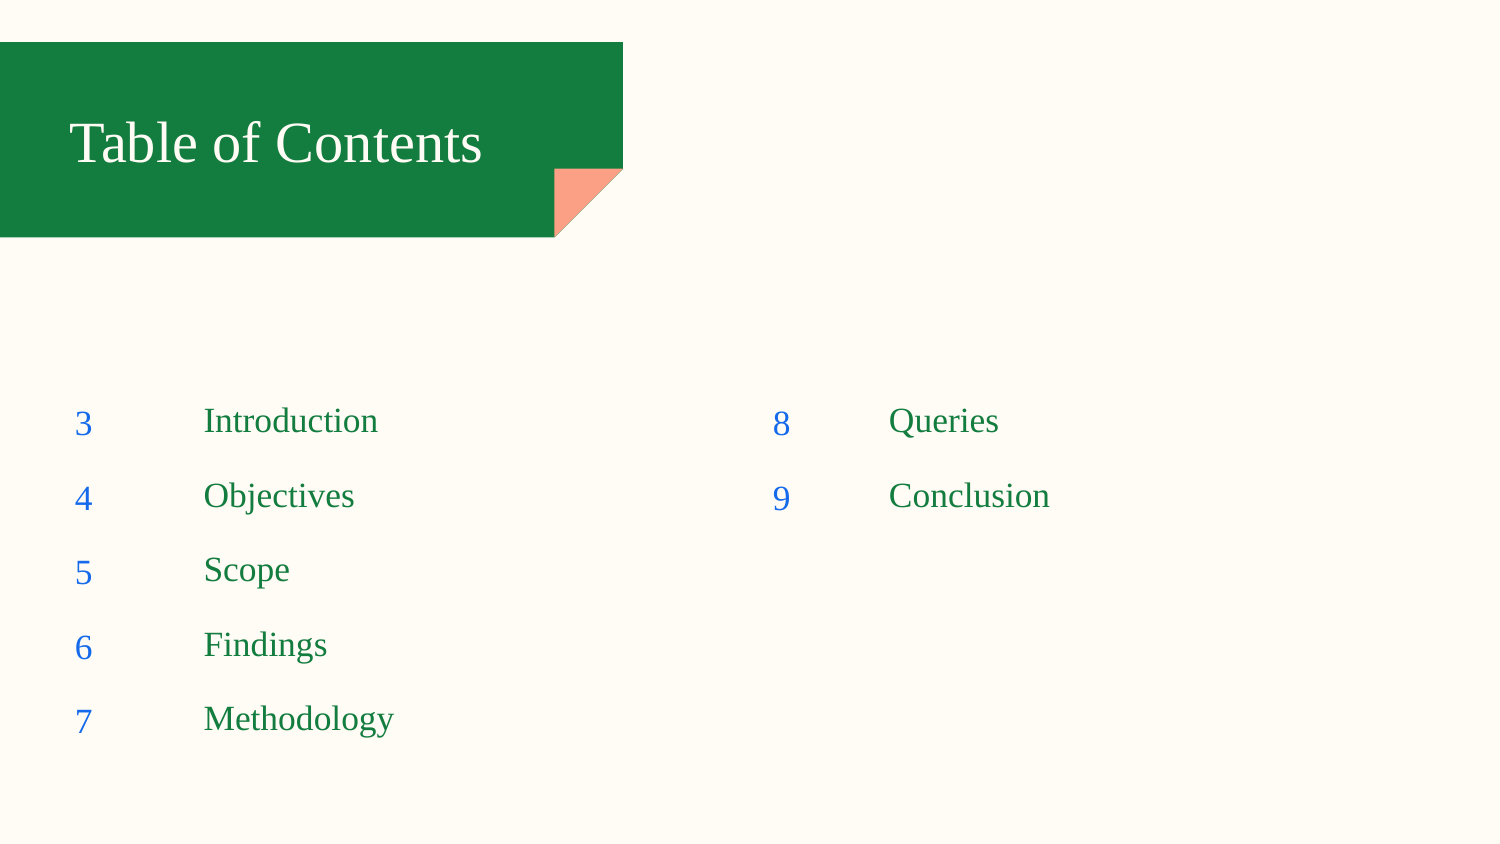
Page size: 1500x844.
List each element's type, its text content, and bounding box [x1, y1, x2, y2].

text_box 7 [59, 683, 139, 756]
text_box 3 [59, 385, 139, 458]
text_box 5 [59, 534, 139, 607]
text_box 4 [59, 459, 139, 533]
subtitle Scope [188, 534, 719, 608]
subtitle Methodology [188, 683, 719, 844]
text_box 9 [757, 459, 836, 533]
subtitle Conclusion [874, 459, 1405, 844]
subtitle Queries [874, 385, 1405, 459]
title Table of Contents [54, 89, 554, 261]
text_box 8 [757, 385, 836, 458]
subtitle Objectives [188, 459, 719, 534]
subtitle Introduction [188, 385, 719, 459]
subtitle Findings [188, 608, 719, 683]
text_box 6 [59, 608, 158, 682]
